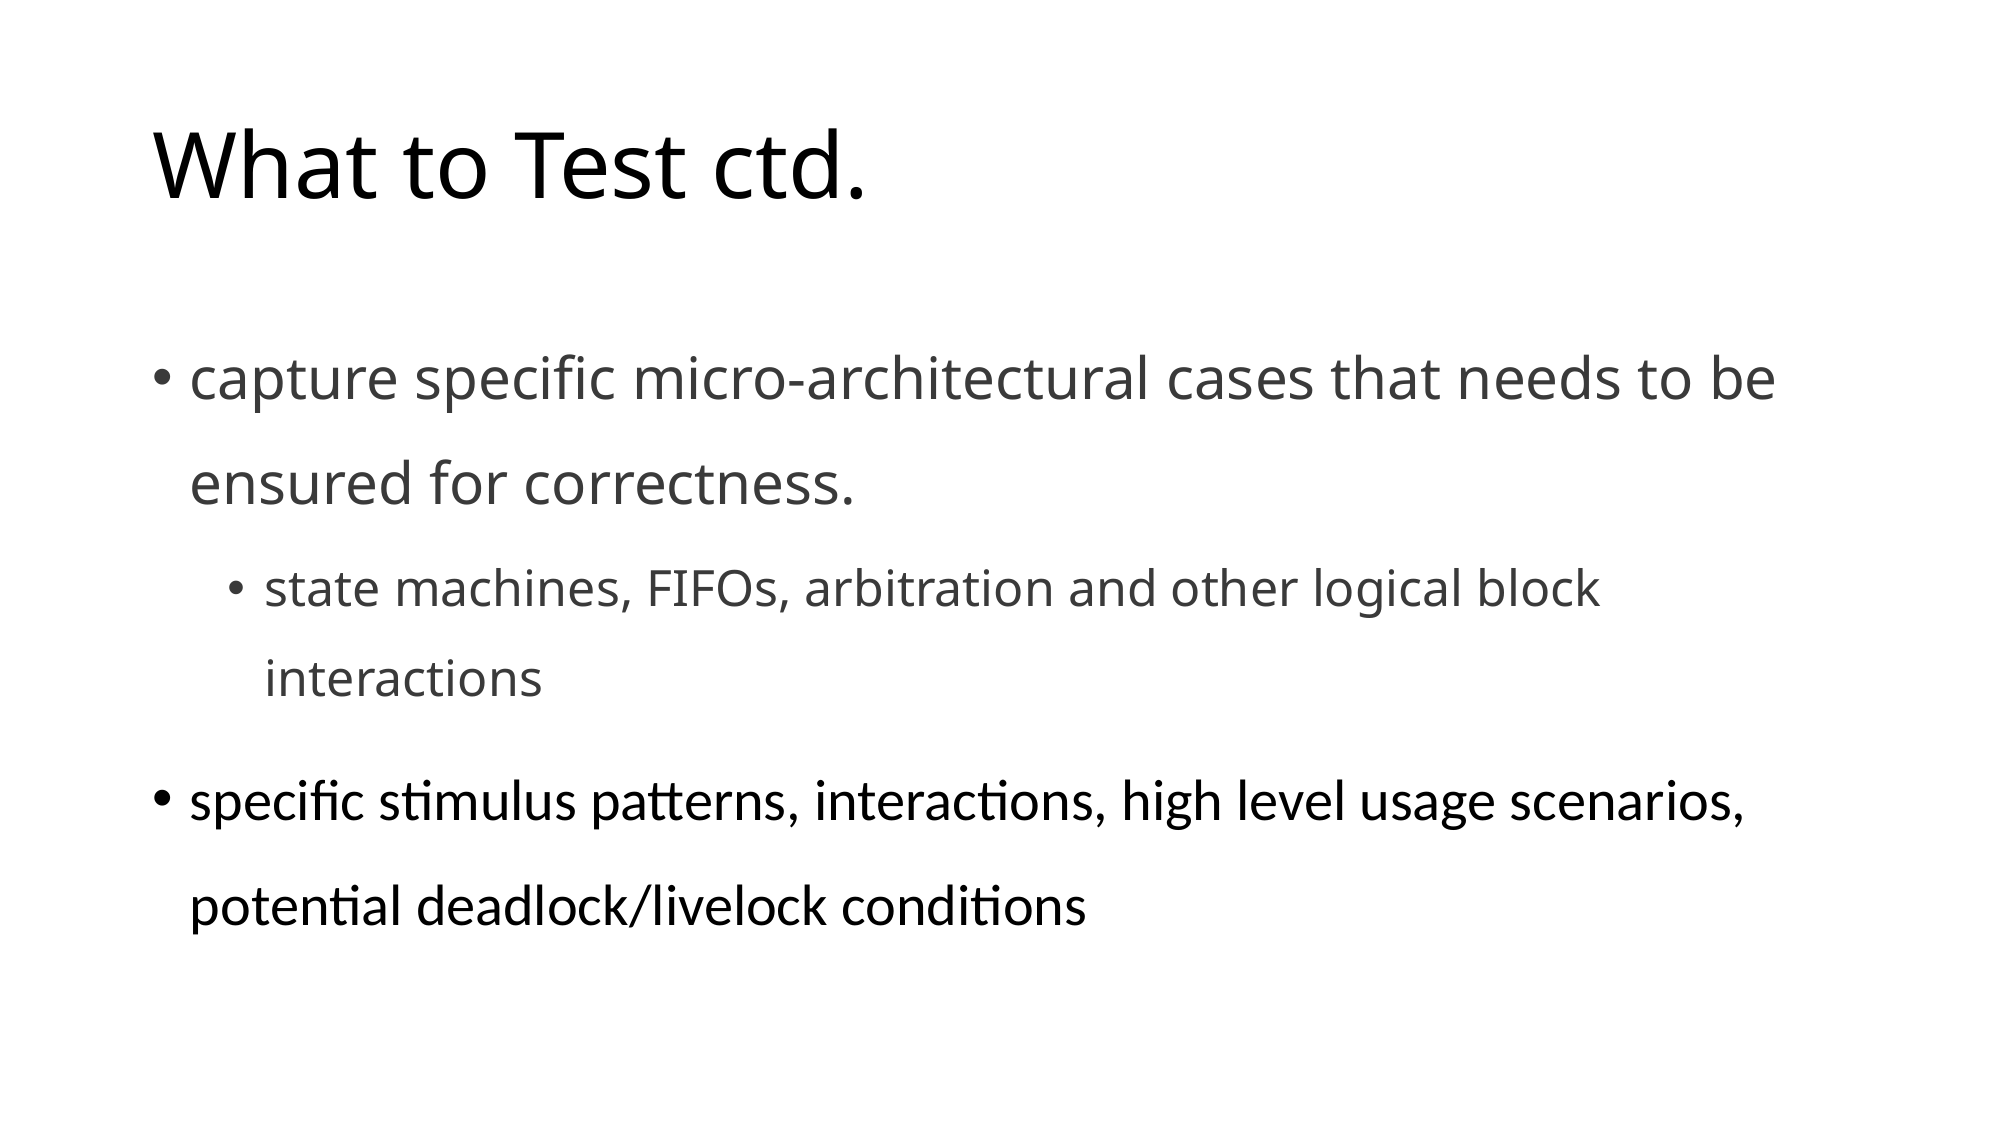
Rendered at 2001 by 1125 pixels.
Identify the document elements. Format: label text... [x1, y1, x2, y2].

list capture specific micro-architectural cases that needs to be ensured for correctness. state machines, FIFOs, arbitration and other logical block interactions specific stimulus patterns, interactions, high level usage scenarios, potential deadlock/livelock conditions [137, 299, 1863, 1014]
title What to Test ctd. [137, 59, 1863, 278]
